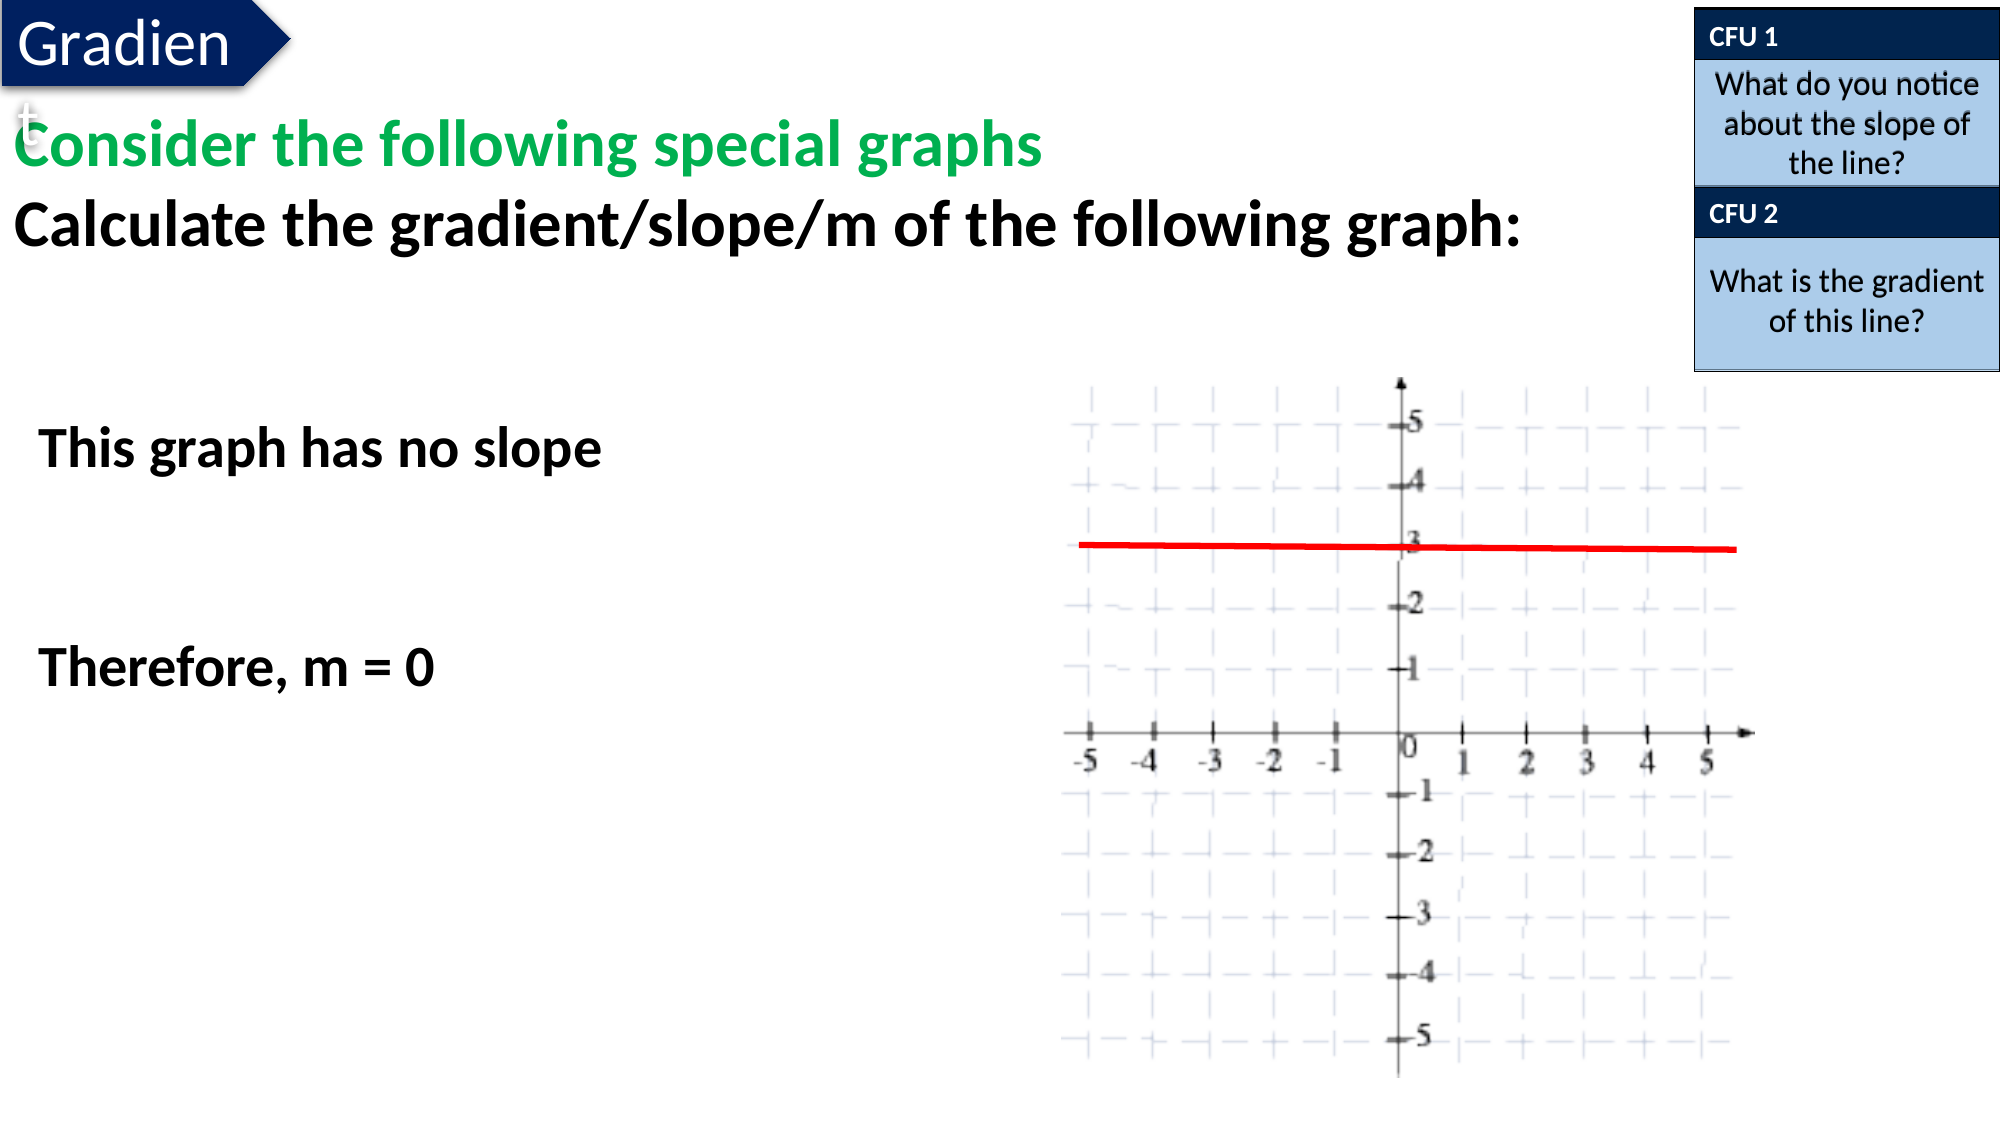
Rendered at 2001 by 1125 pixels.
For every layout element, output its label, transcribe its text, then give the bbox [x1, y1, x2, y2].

text_box Consider the following special graphs Calculate the gradient/slope/m of the following graph: [0, 92, 1721, 427]
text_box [1078, 544, 1737, 550]
picture [1061, 377, 1755, 1078]
text_box Therefore, m = 0 [23, 621, 1061, 706]
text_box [1694, 187, 2000, 372]
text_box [1694, 9, 2000, 187]
text_box This graph has no slope [23, 402, 1061, 487]
text_box Gradient [2, 0, 291, 86]
